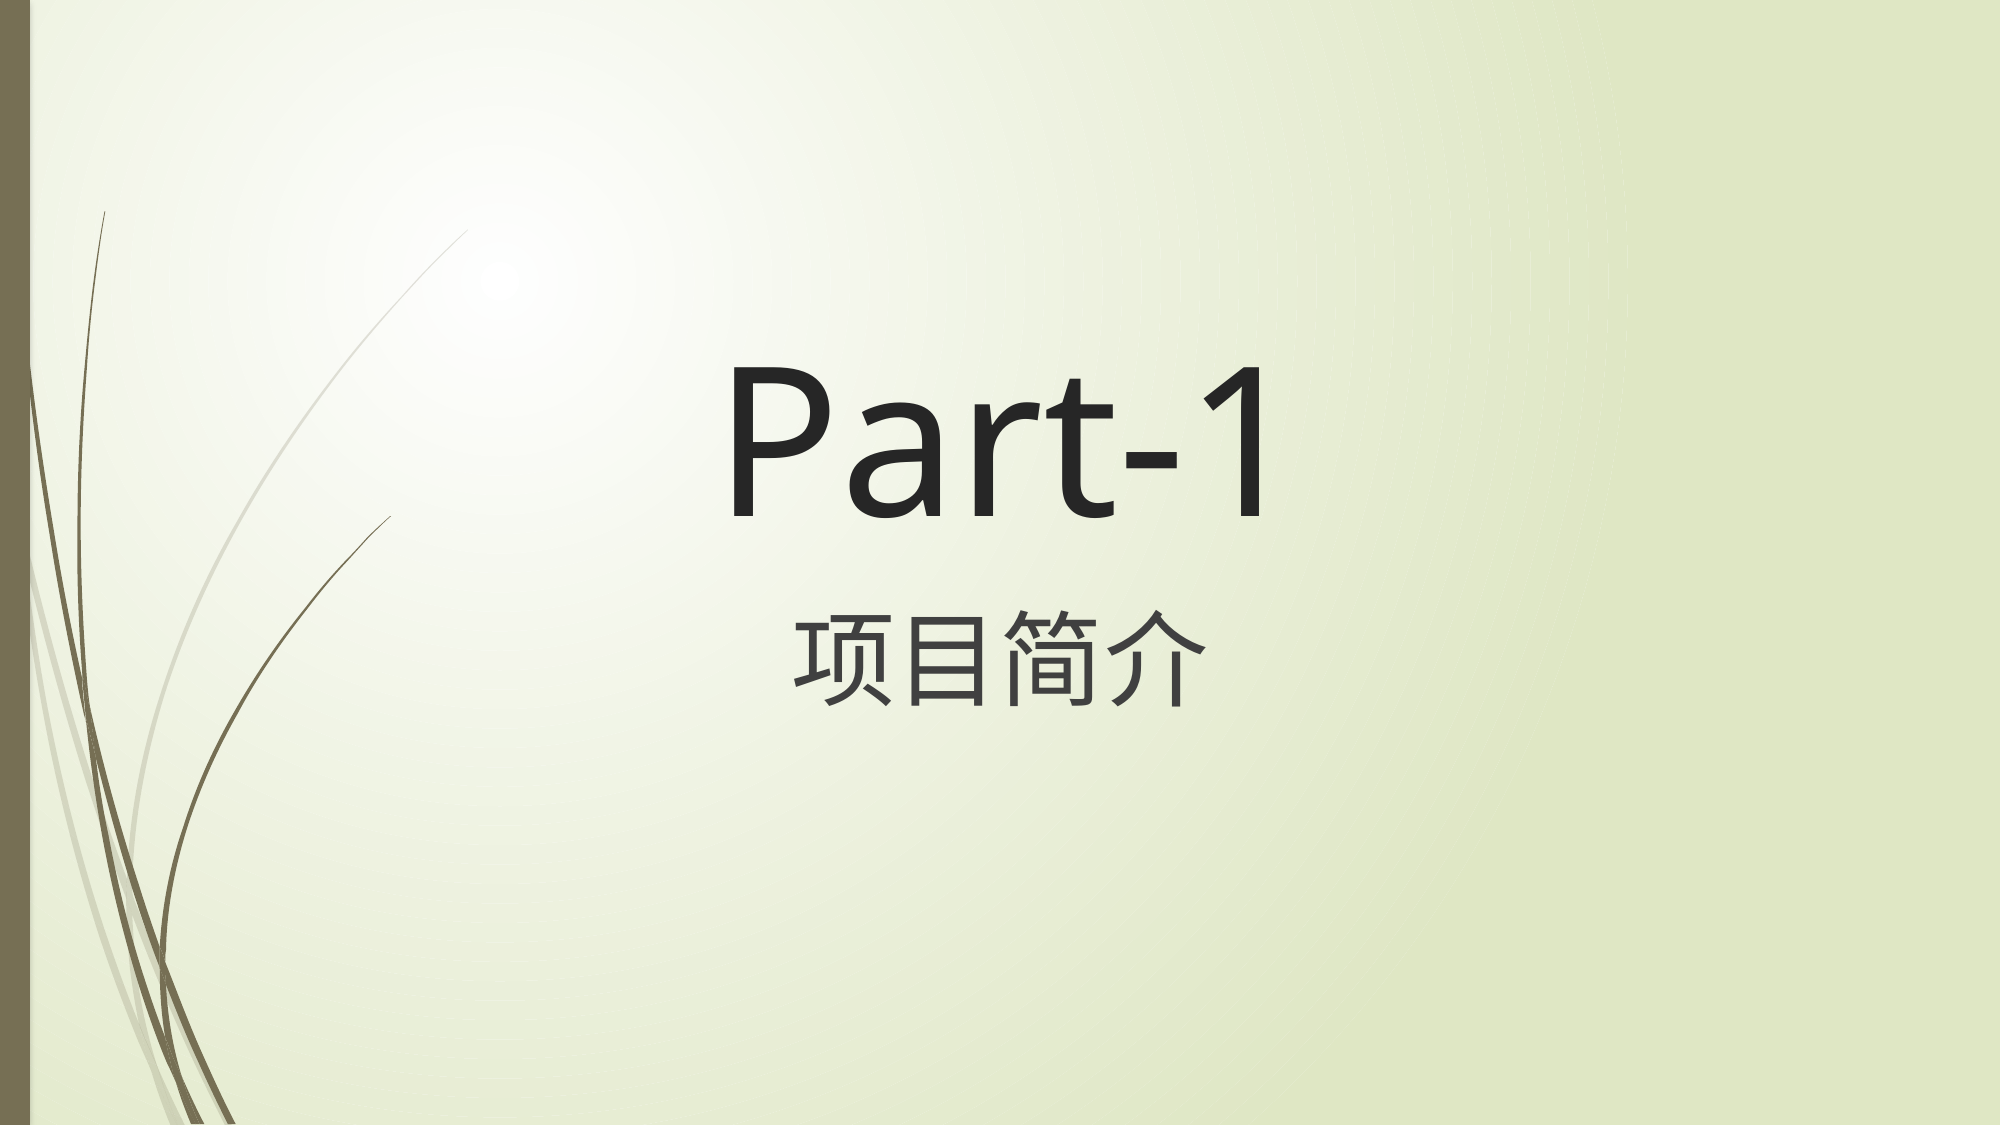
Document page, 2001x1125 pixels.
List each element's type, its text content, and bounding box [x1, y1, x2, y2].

list 项目简介 [660, 586, 1340, 1036]
title Part-1 [699, 117, 1379, 566]
